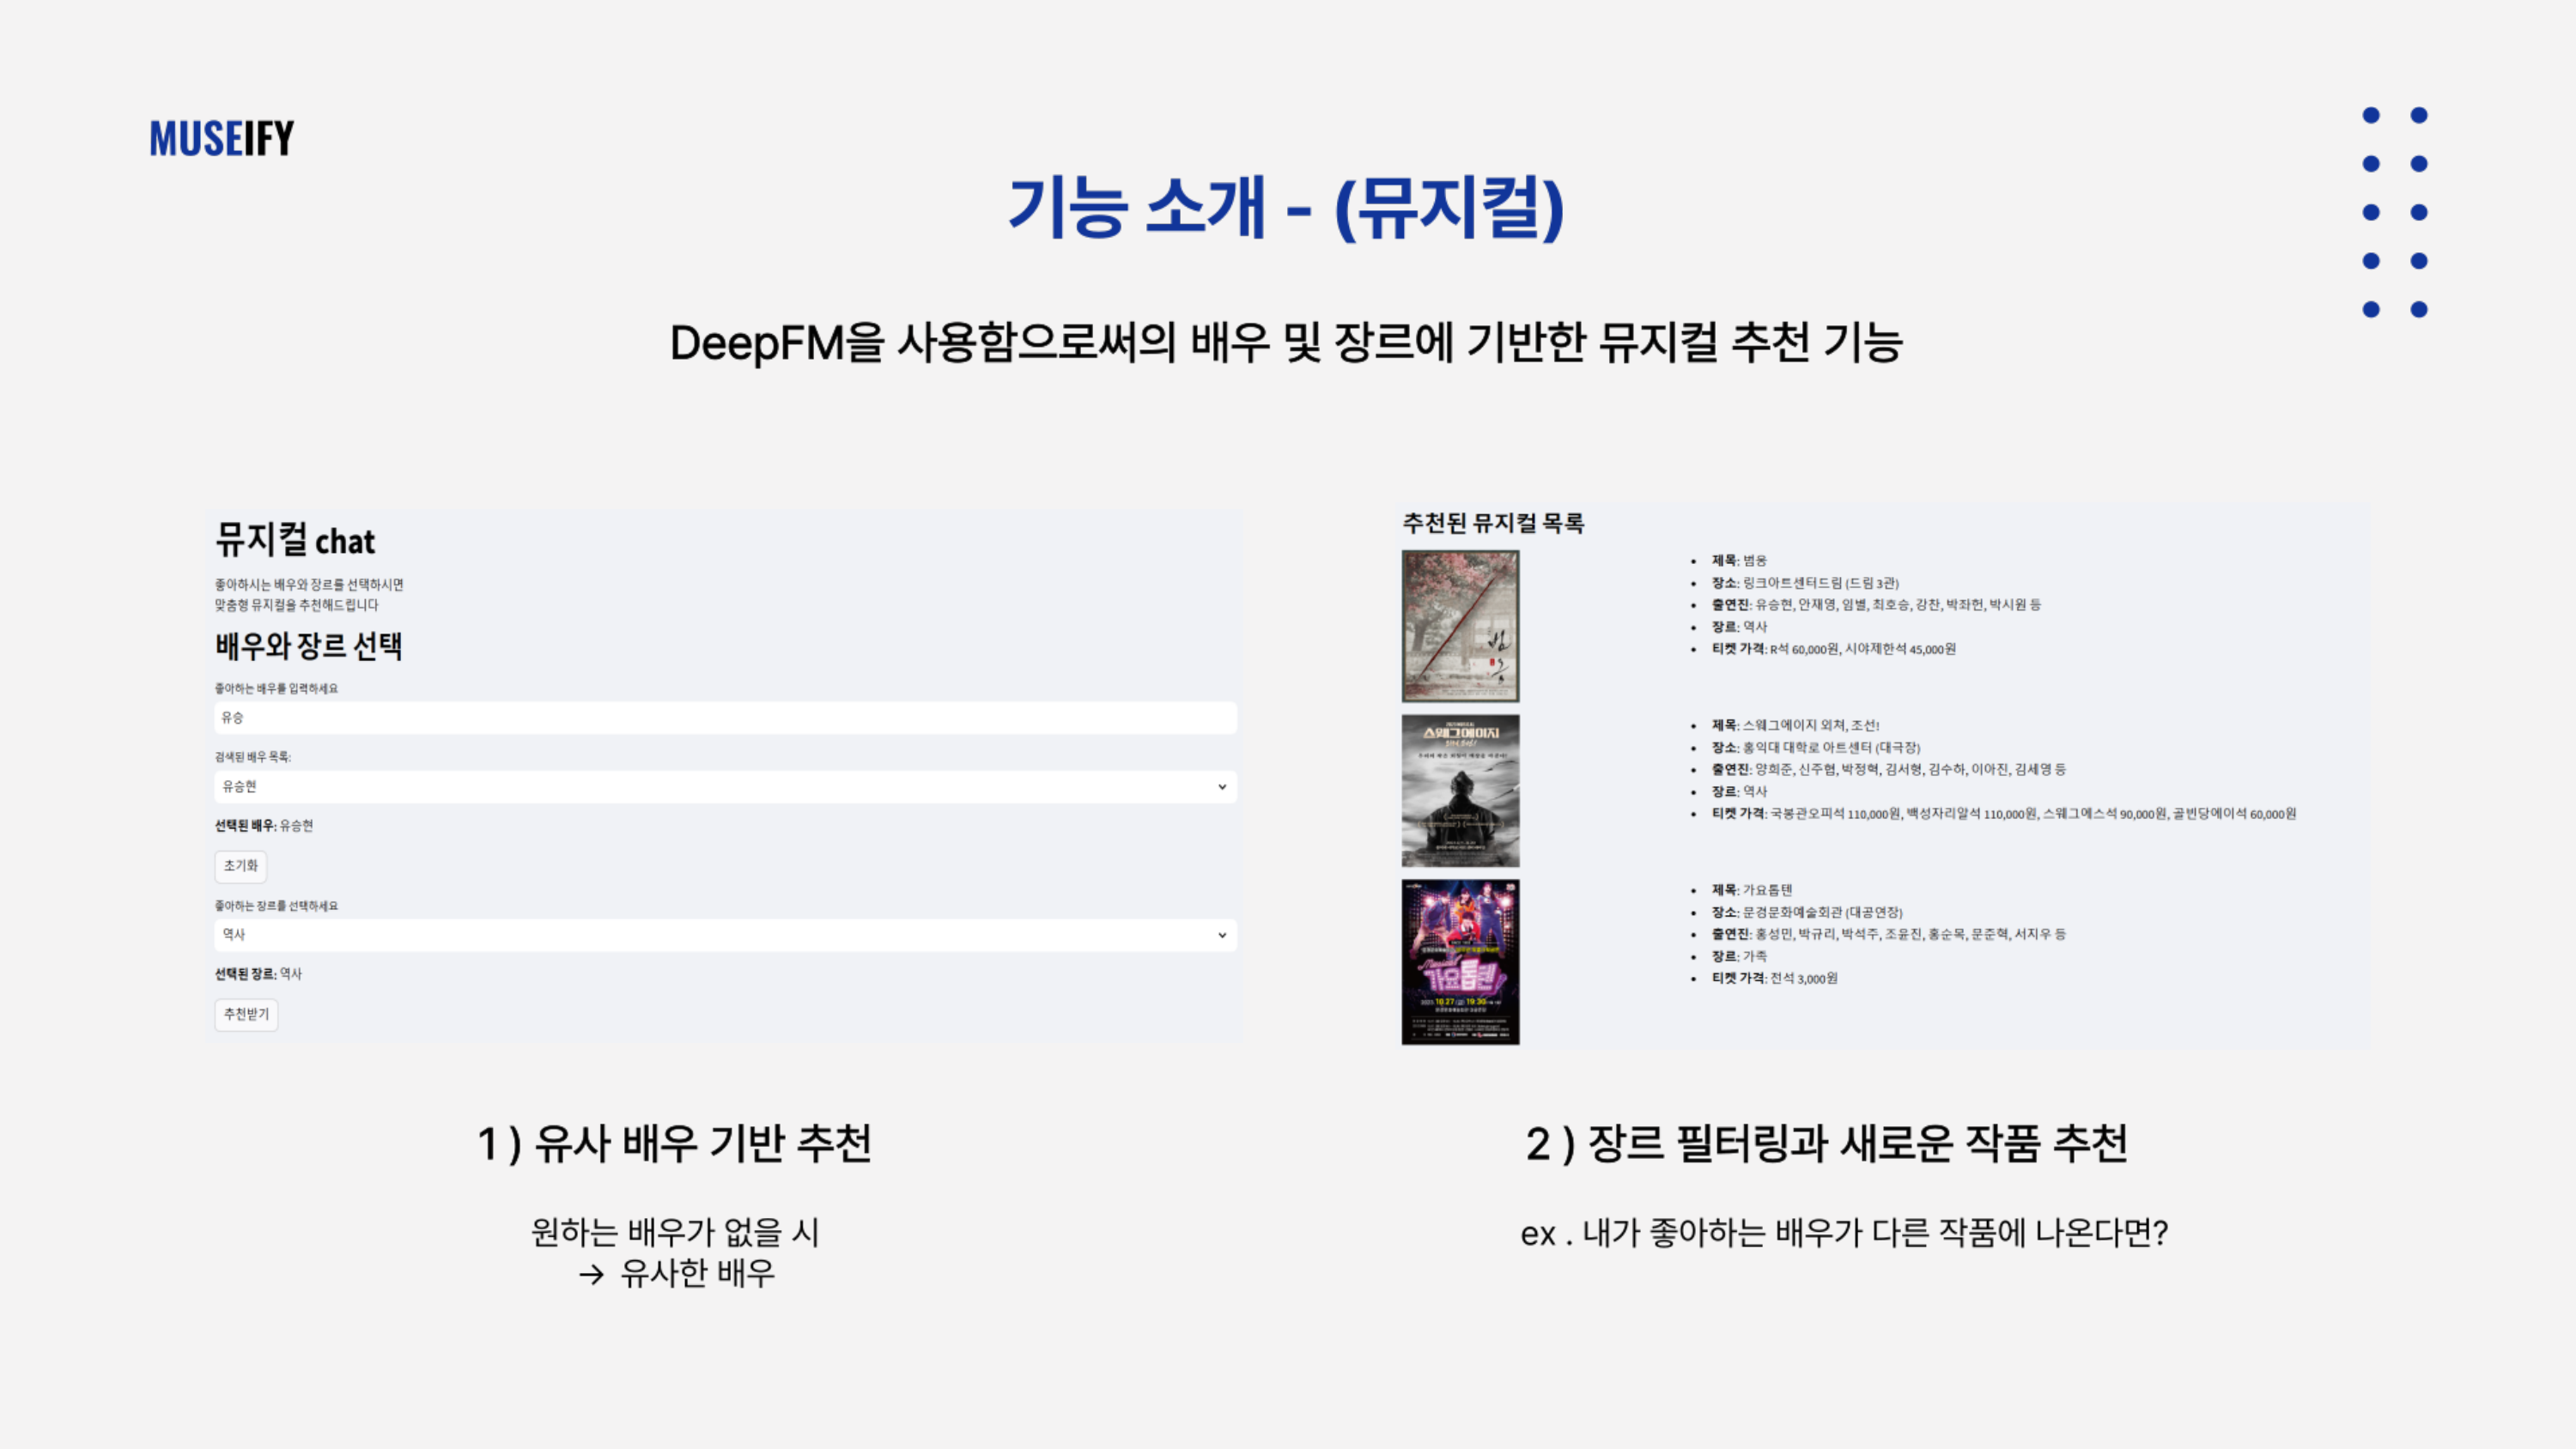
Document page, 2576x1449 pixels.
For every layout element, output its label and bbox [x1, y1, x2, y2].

picture [2360, 106, 2430, 321]
picture [0, 1095, 2385, 1328]
picture [1394, 502, 2371, 1051]
picture [205, 509, 1244, 1043]
picture [0, 82, 2339, 417]
